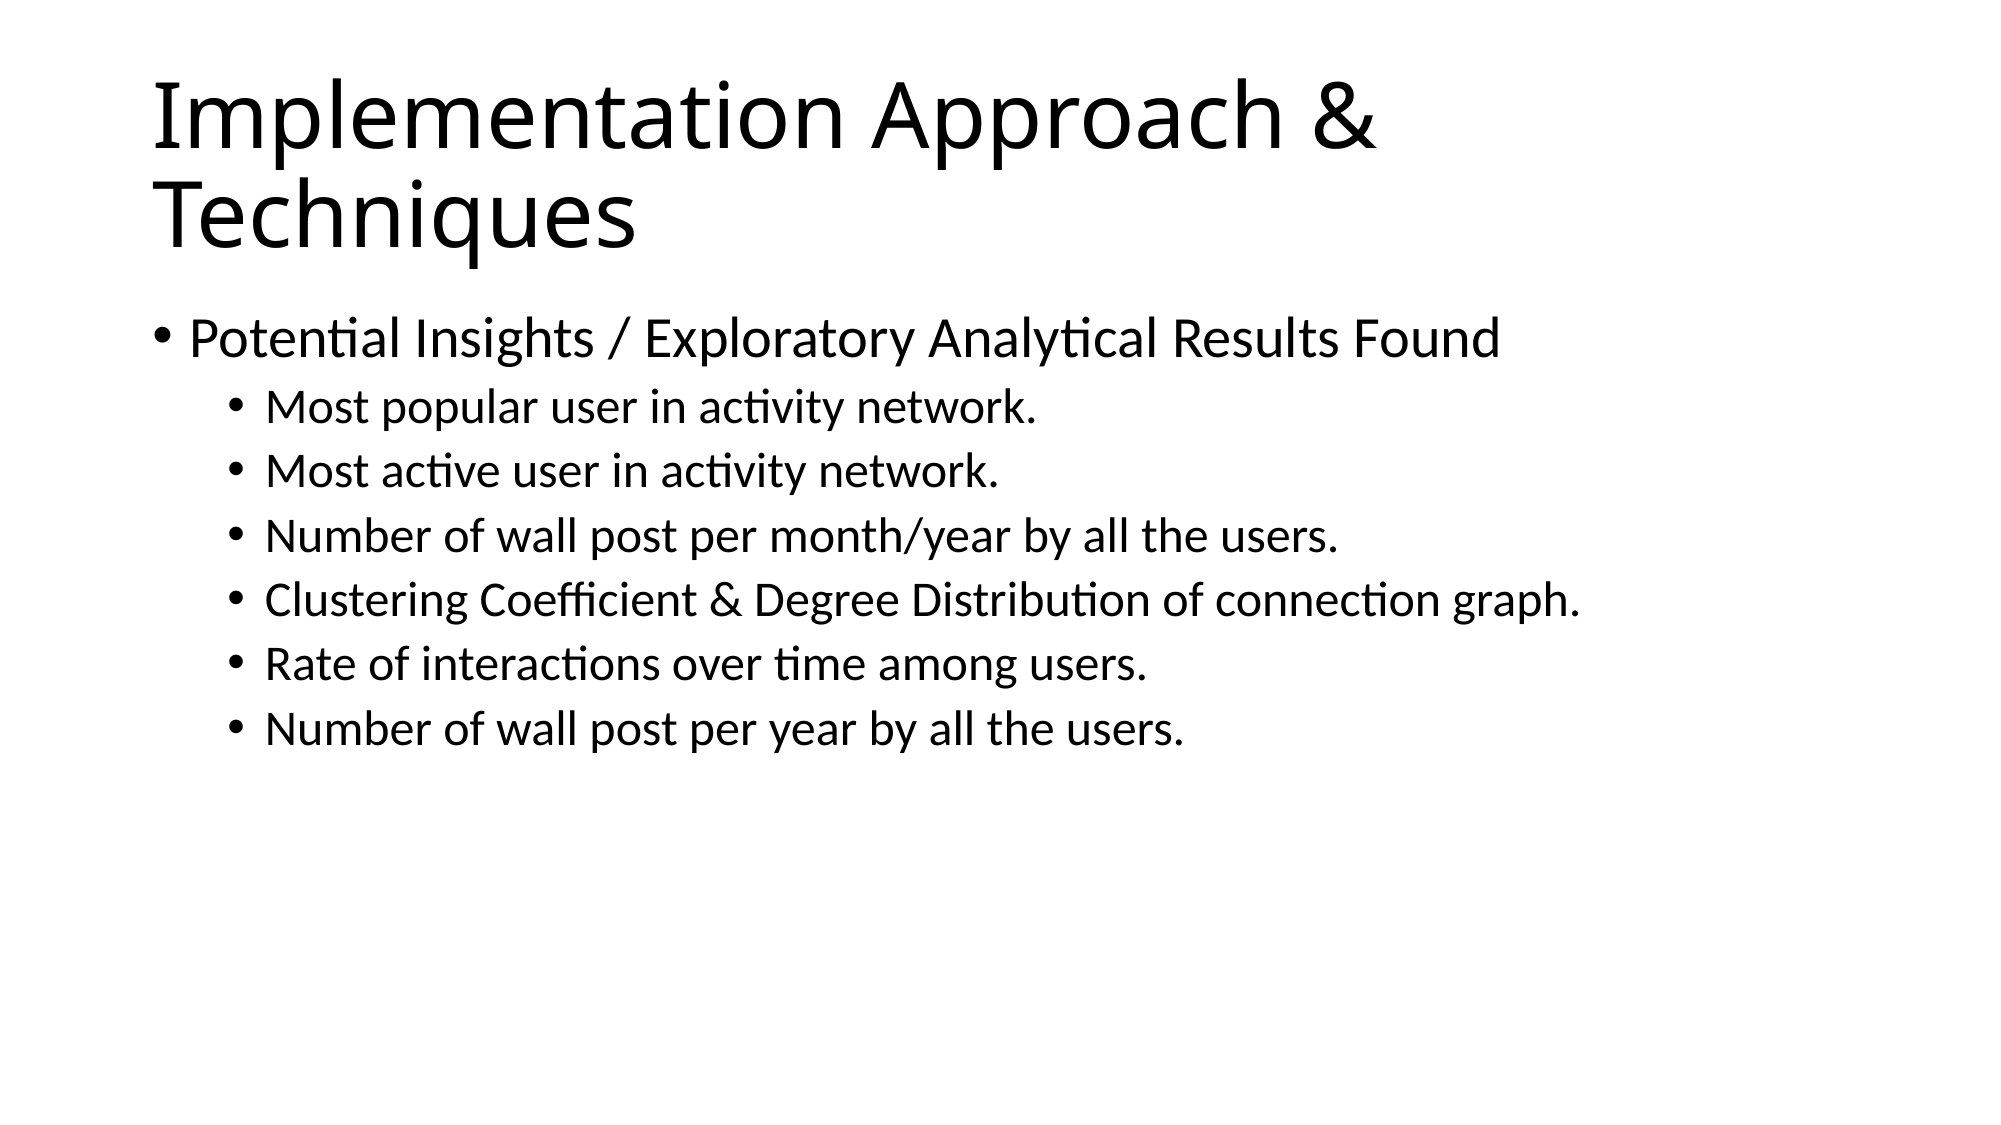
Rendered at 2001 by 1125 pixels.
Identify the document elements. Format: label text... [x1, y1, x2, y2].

list Potential Insights / Exploratory Analytical Results Found Most popular user in activity network. Most active user in activity network. Number of wall post per month/year by all the users. Clustering Coefficient & Degree Distribution of connection graph. Rate of interactions over time among users. Number of wall post per year by all the users. [137, 299, 1863, 1014]
title Implementation Approach & Techniques [137, 59, 1863, 278]
